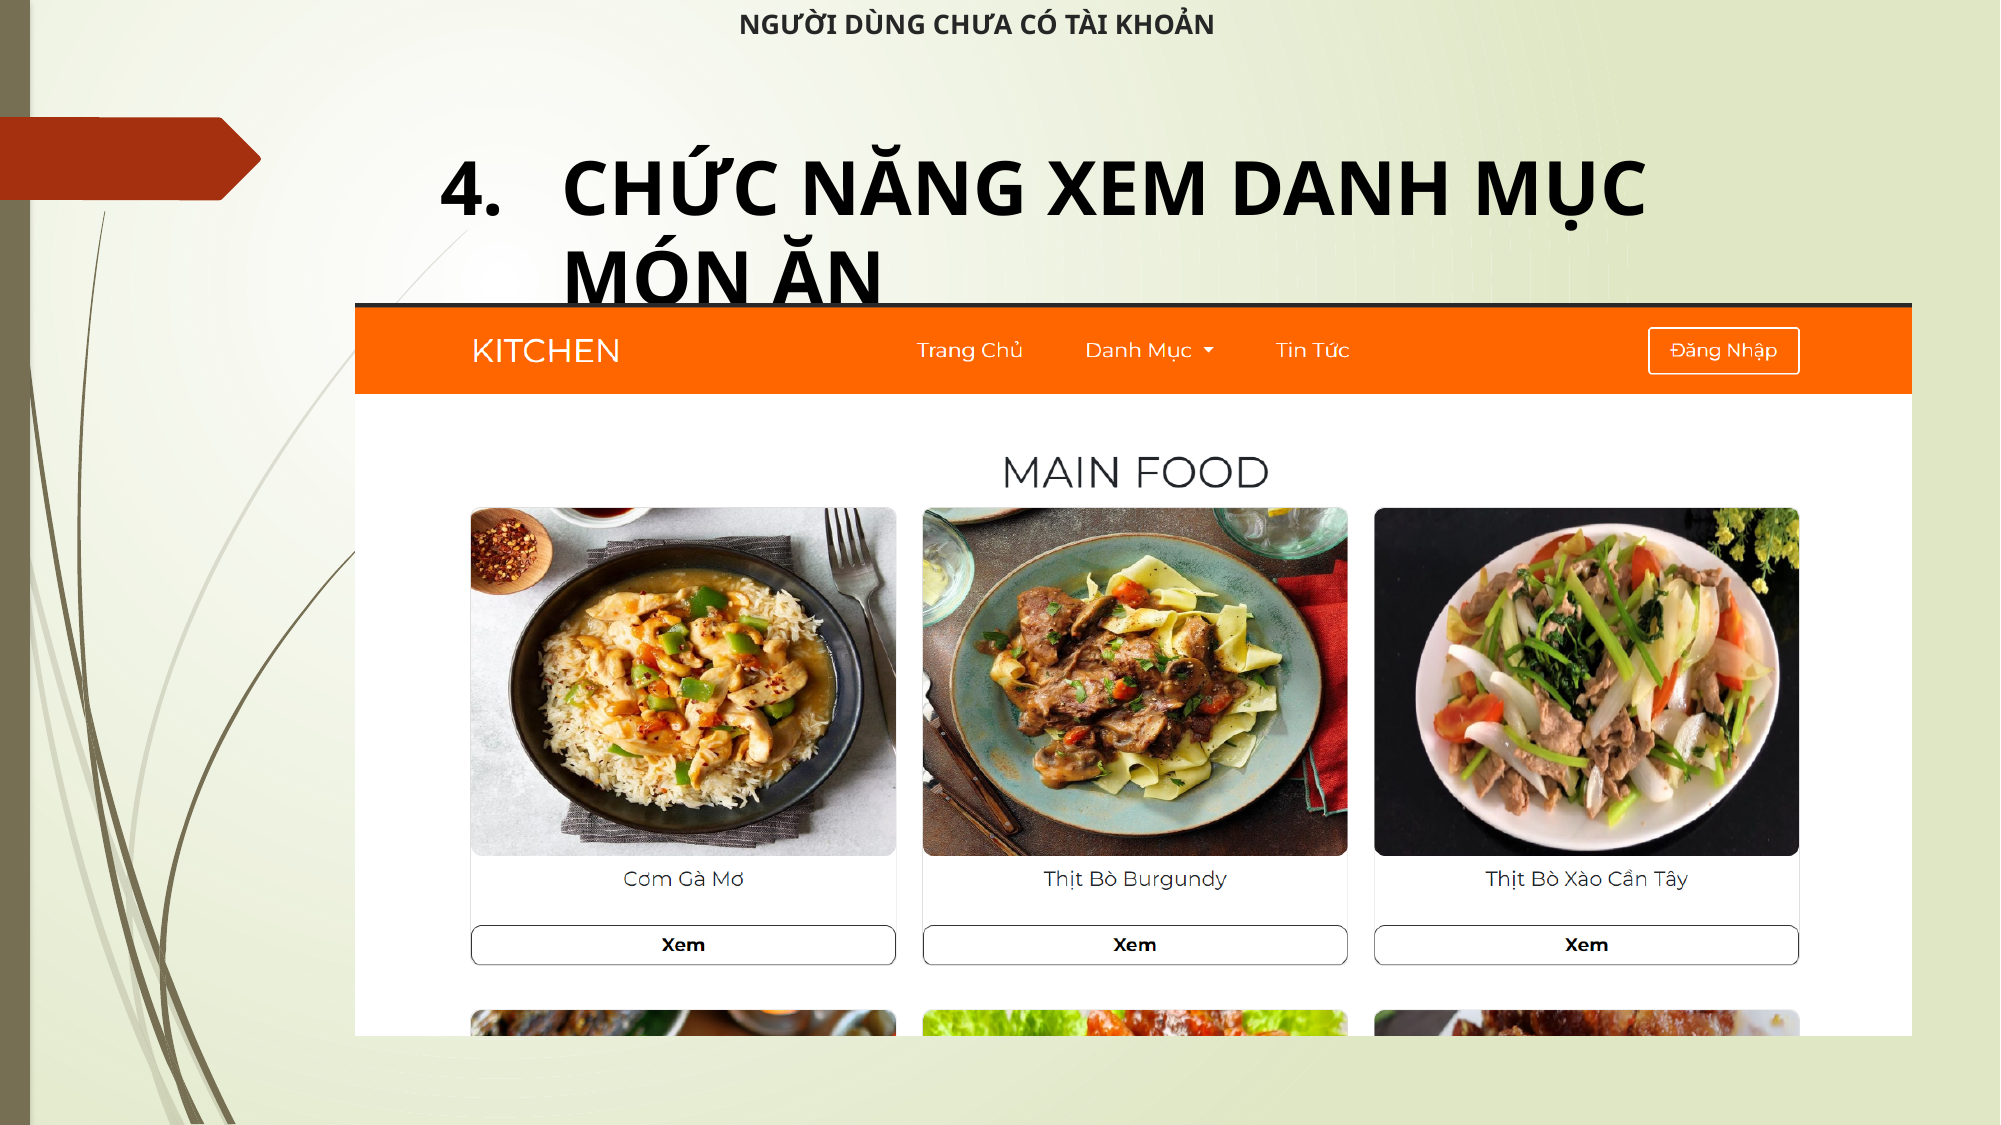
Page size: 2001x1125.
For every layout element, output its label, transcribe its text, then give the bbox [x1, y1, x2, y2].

text_box CHỨC NĂNG XEM DANH MỤC MÓN ĂN [425, 132, 1745, 301]
picture [355, 303, 1912, 1036]
title NGƯỜI DÙNG CHƯA CÓ TÀI KHOẢN [723, 0, 1248, 68]
